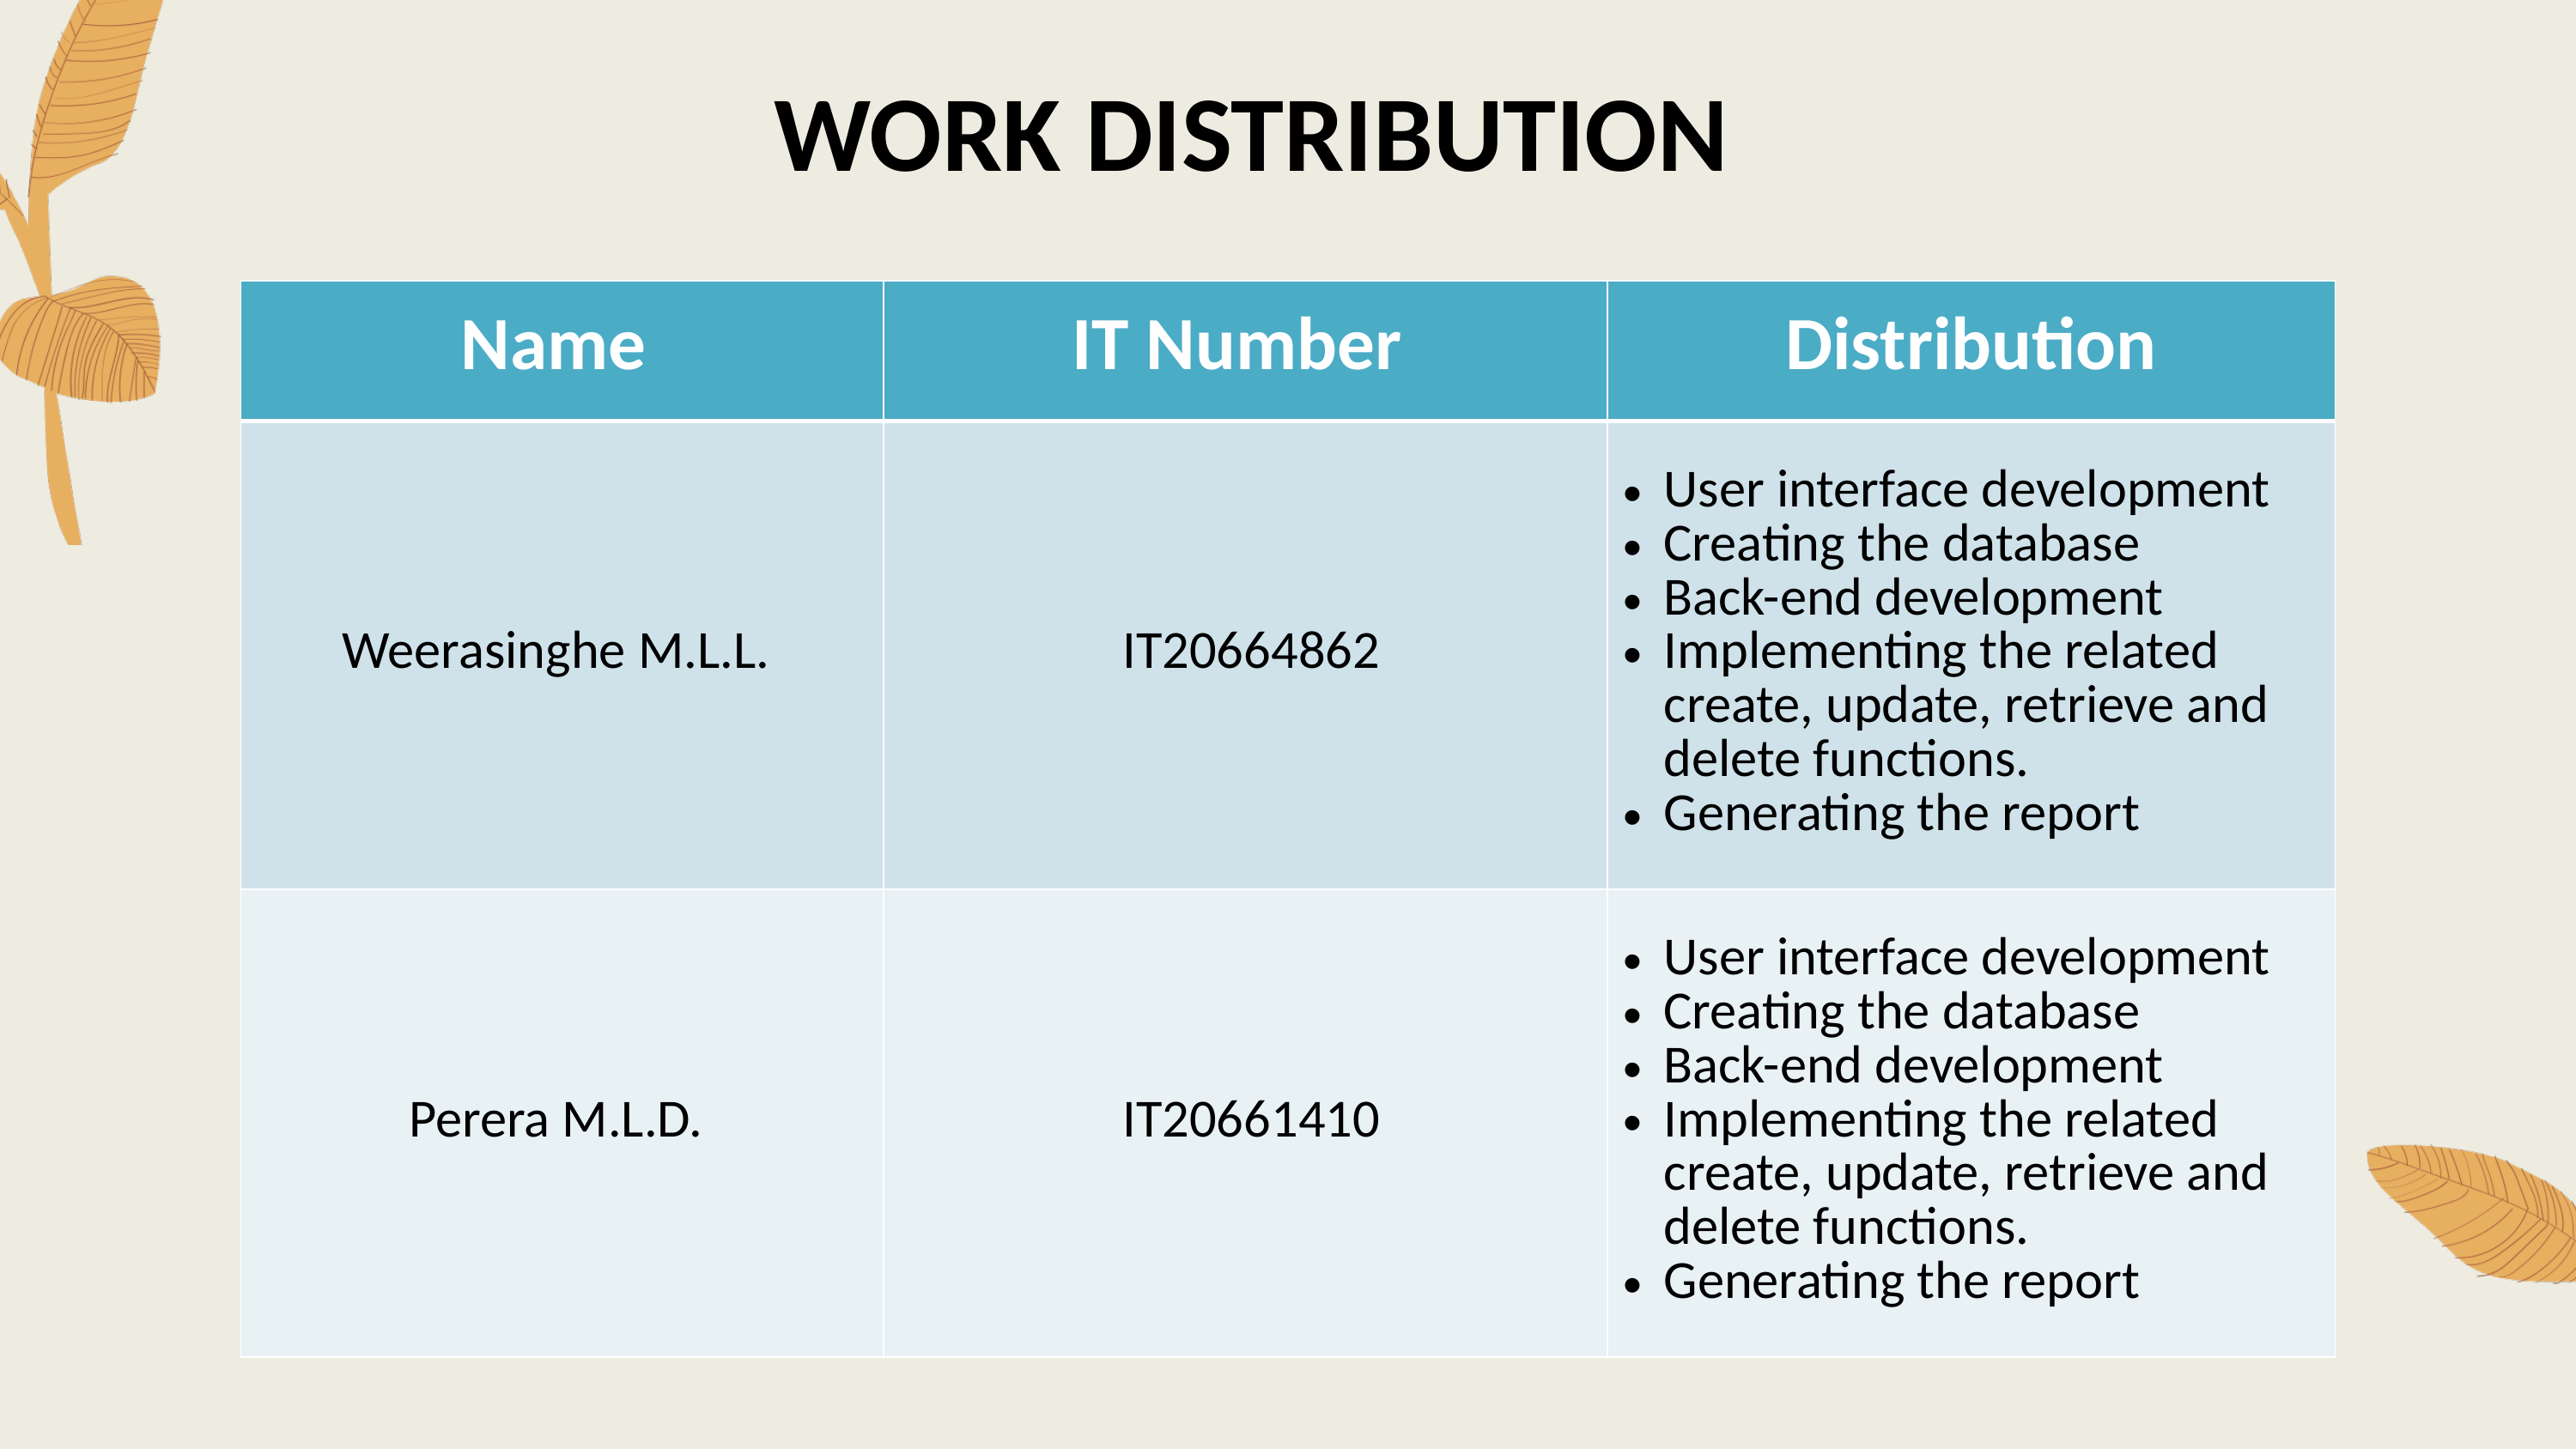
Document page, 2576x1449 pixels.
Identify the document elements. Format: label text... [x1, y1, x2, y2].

table_header IT Number [884, 282, 1607, 419]
table_cell User interface development Creating the database Back-end development Implementing the related create, update, retrieve and delete functions. Generating the report [1608, 423, 2335, 888]
table_cell Perera M.L.D. [241, 890, 883, 1356]
picture [0, 0, 177, 545]
table_cell Weerasinghe M.L.L. [241, 423, 883, 888]
text_box WORK DISTRIBUTION [181, 28, 2369, 228]
table_cell User interface development Creating the database Back-end development Implementing the related create, update, retrieve and delete functions. Generating the report [1608, 890, 2335, 1356]
table_header Name [241, 282, 883, 419]
table_cell IT20661410 [884, 890, 1607, 1356]
table_header Distribution [1608, 282, 2335, 419]
table_cell IT20664862 [884, 423, 1607, 888]
picture [2366, 981, 2576, 1449]
